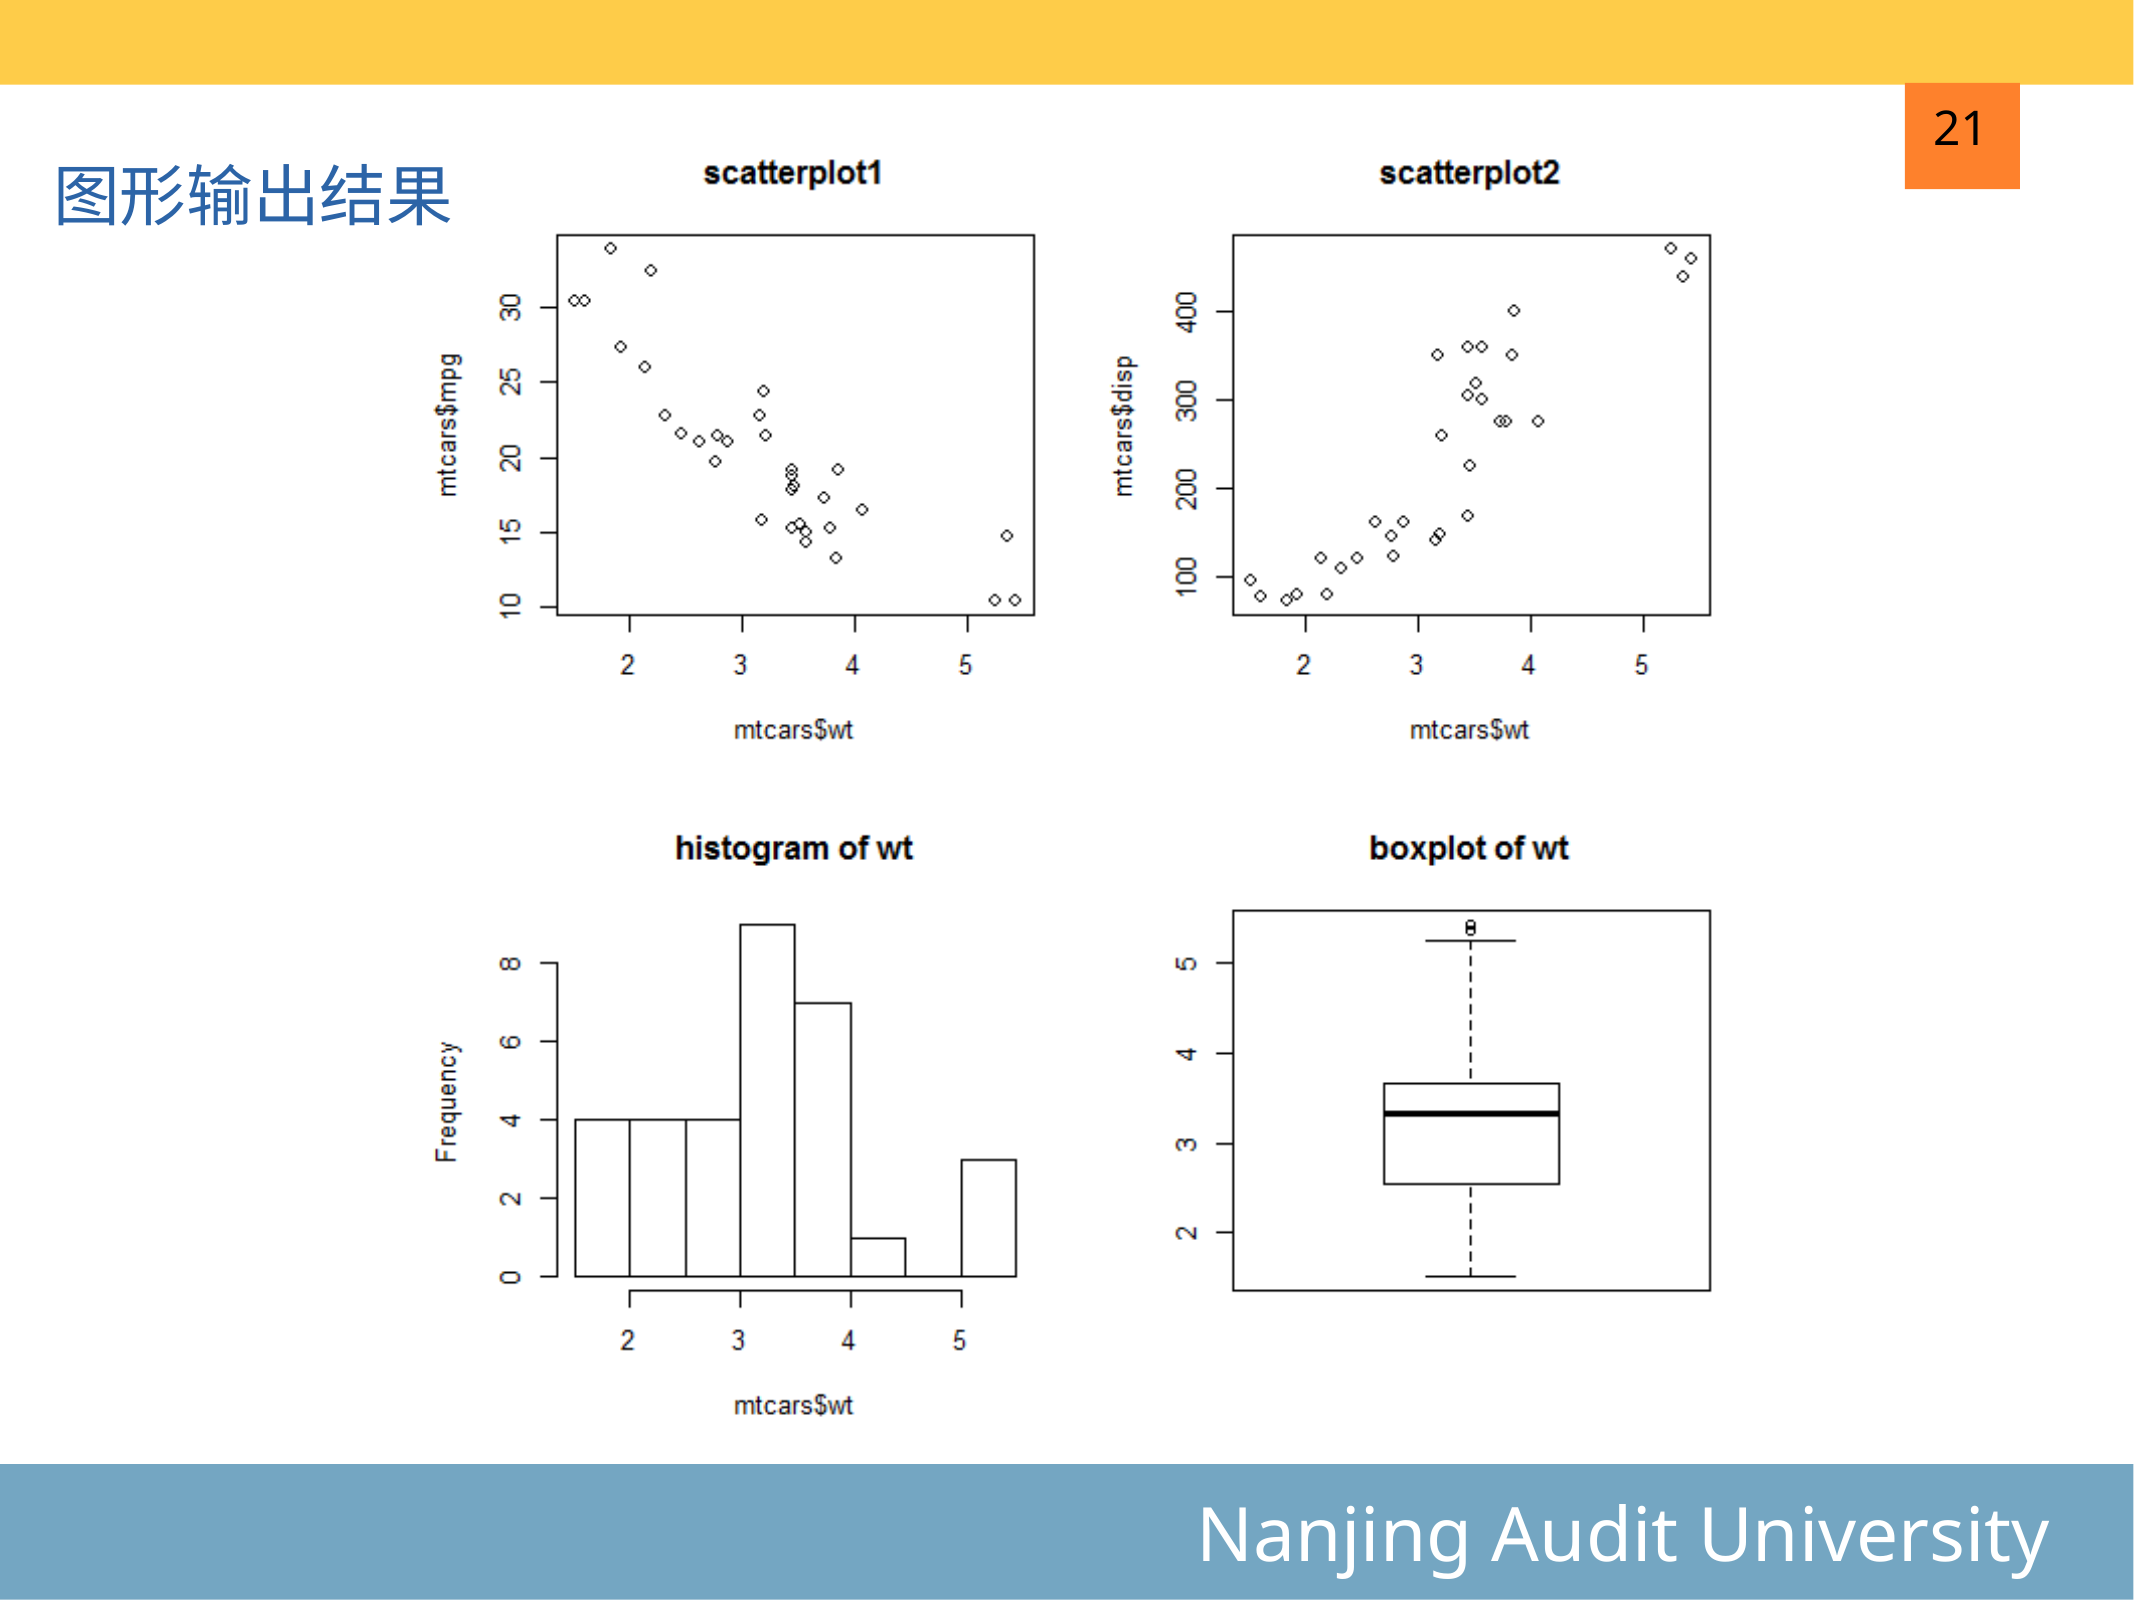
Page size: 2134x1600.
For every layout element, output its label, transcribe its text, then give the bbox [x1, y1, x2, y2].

slide_number 21 [1923, 96, 1997, 172]
picture [426, 104, 1778, 1456]
text_box 图形输出结果 [44, 145, 426, 243]
